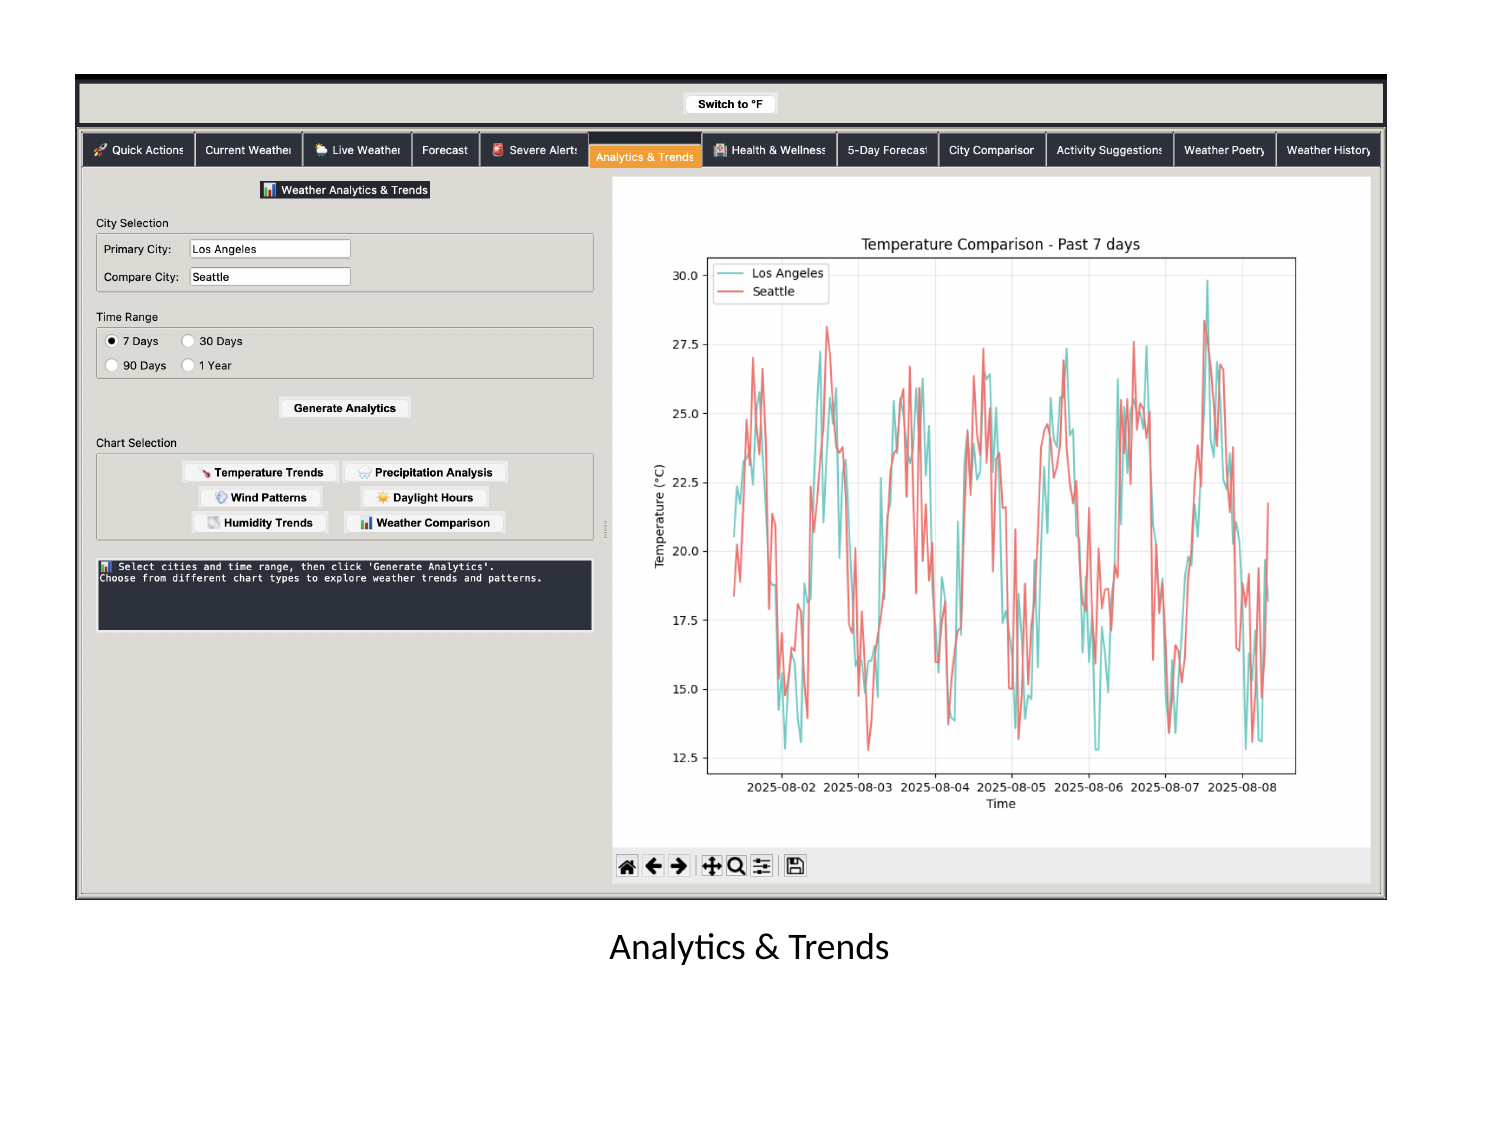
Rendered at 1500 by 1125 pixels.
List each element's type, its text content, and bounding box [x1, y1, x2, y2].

text_box Analytics & Trends [594, 914, 906, 975]
picture [74, 74, 1387, 901]
